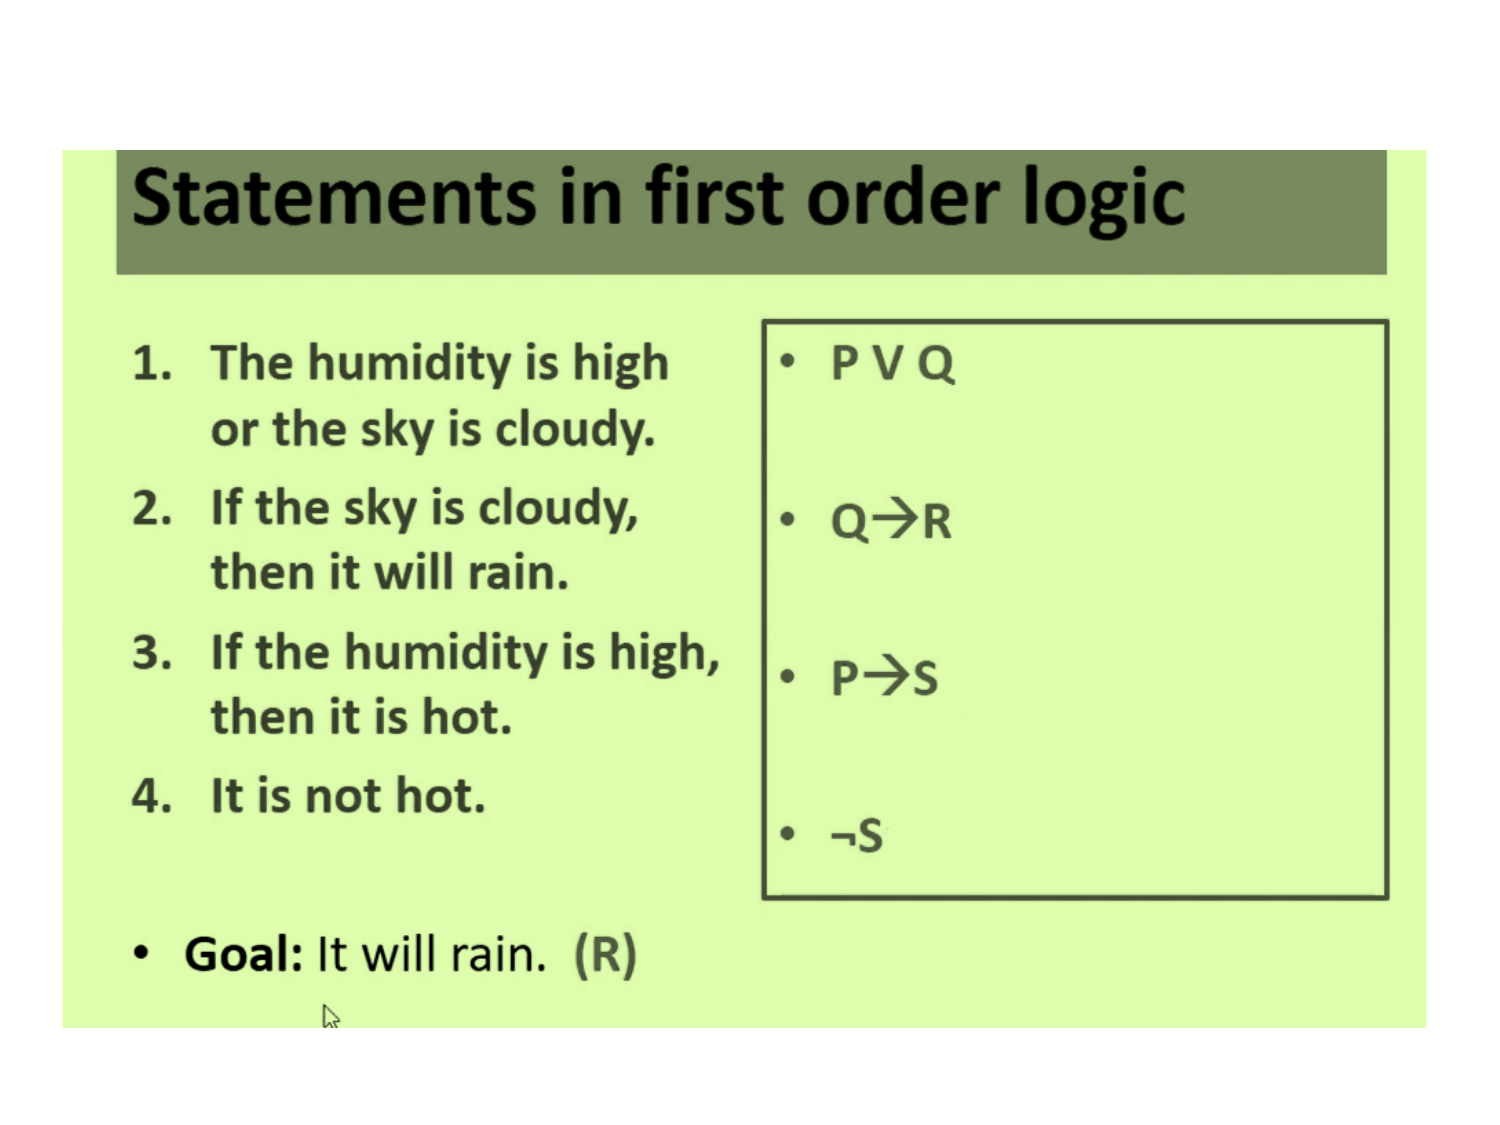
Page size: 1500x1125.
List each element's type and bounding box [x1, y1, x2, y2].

picture [62, 149, 1427, 1029]
